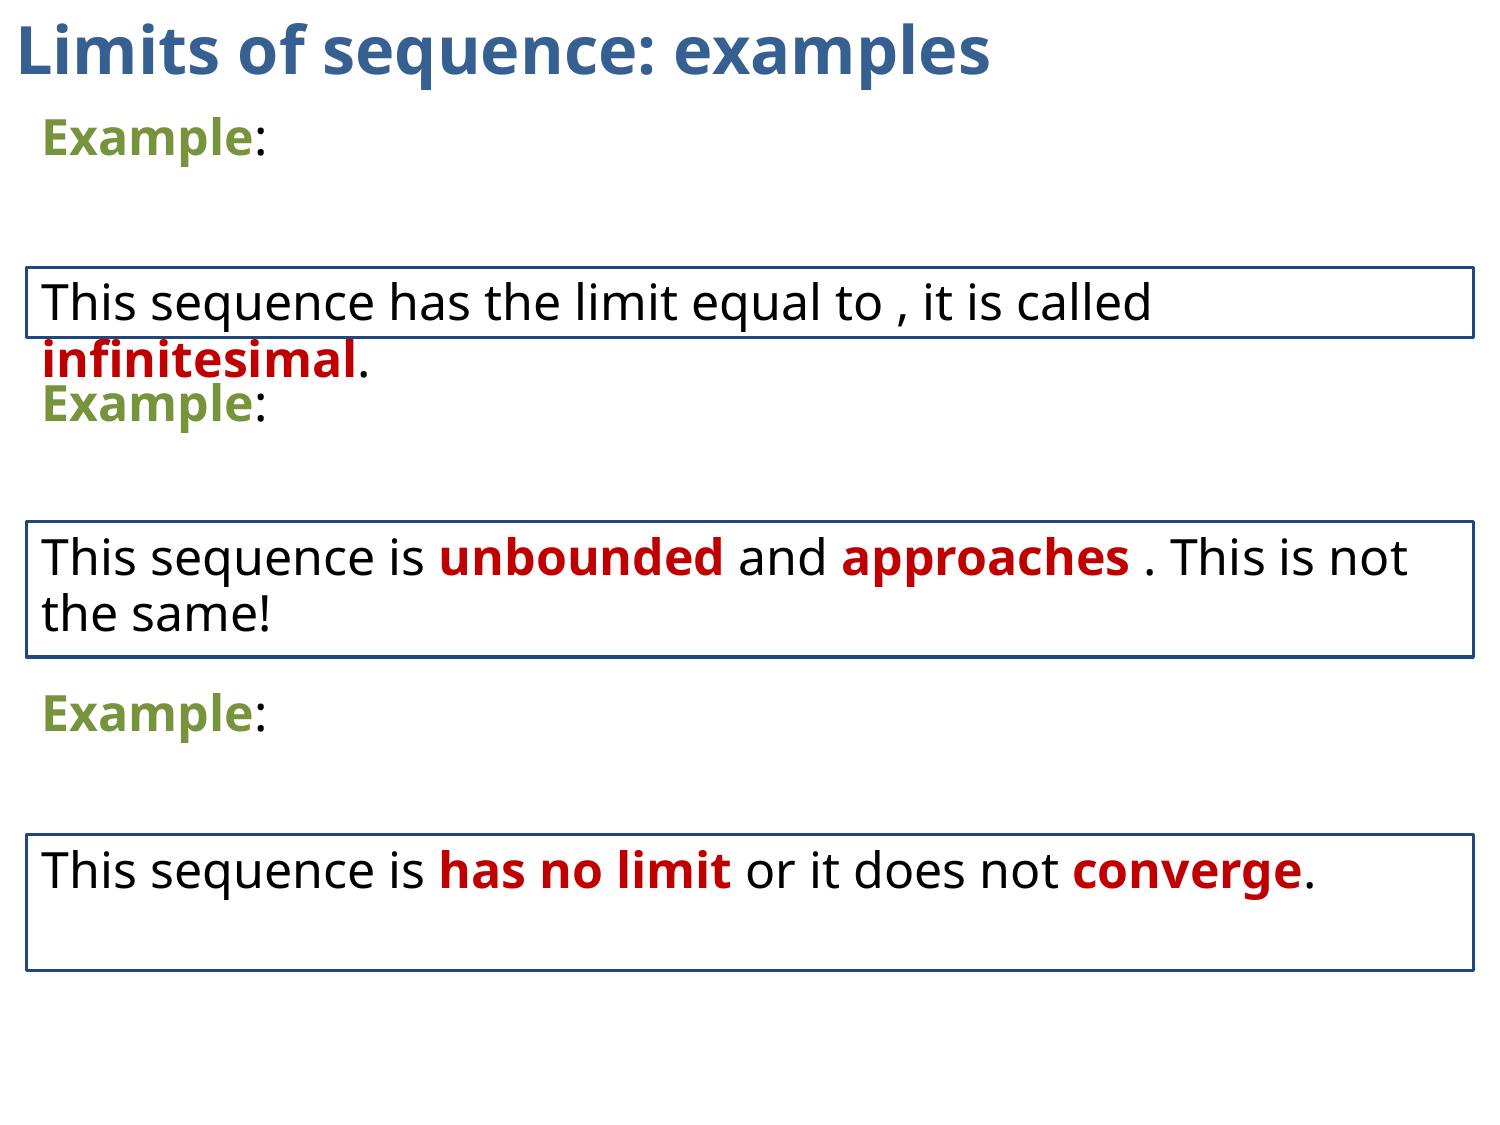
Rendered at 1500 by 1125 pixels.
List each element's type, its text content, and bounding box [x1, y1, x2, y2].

title Limits of sequence: examples [0, 0, 1500, 102]
text_box This sequence is has no limit or it does not converge. [26, 834, 1474, 971]
